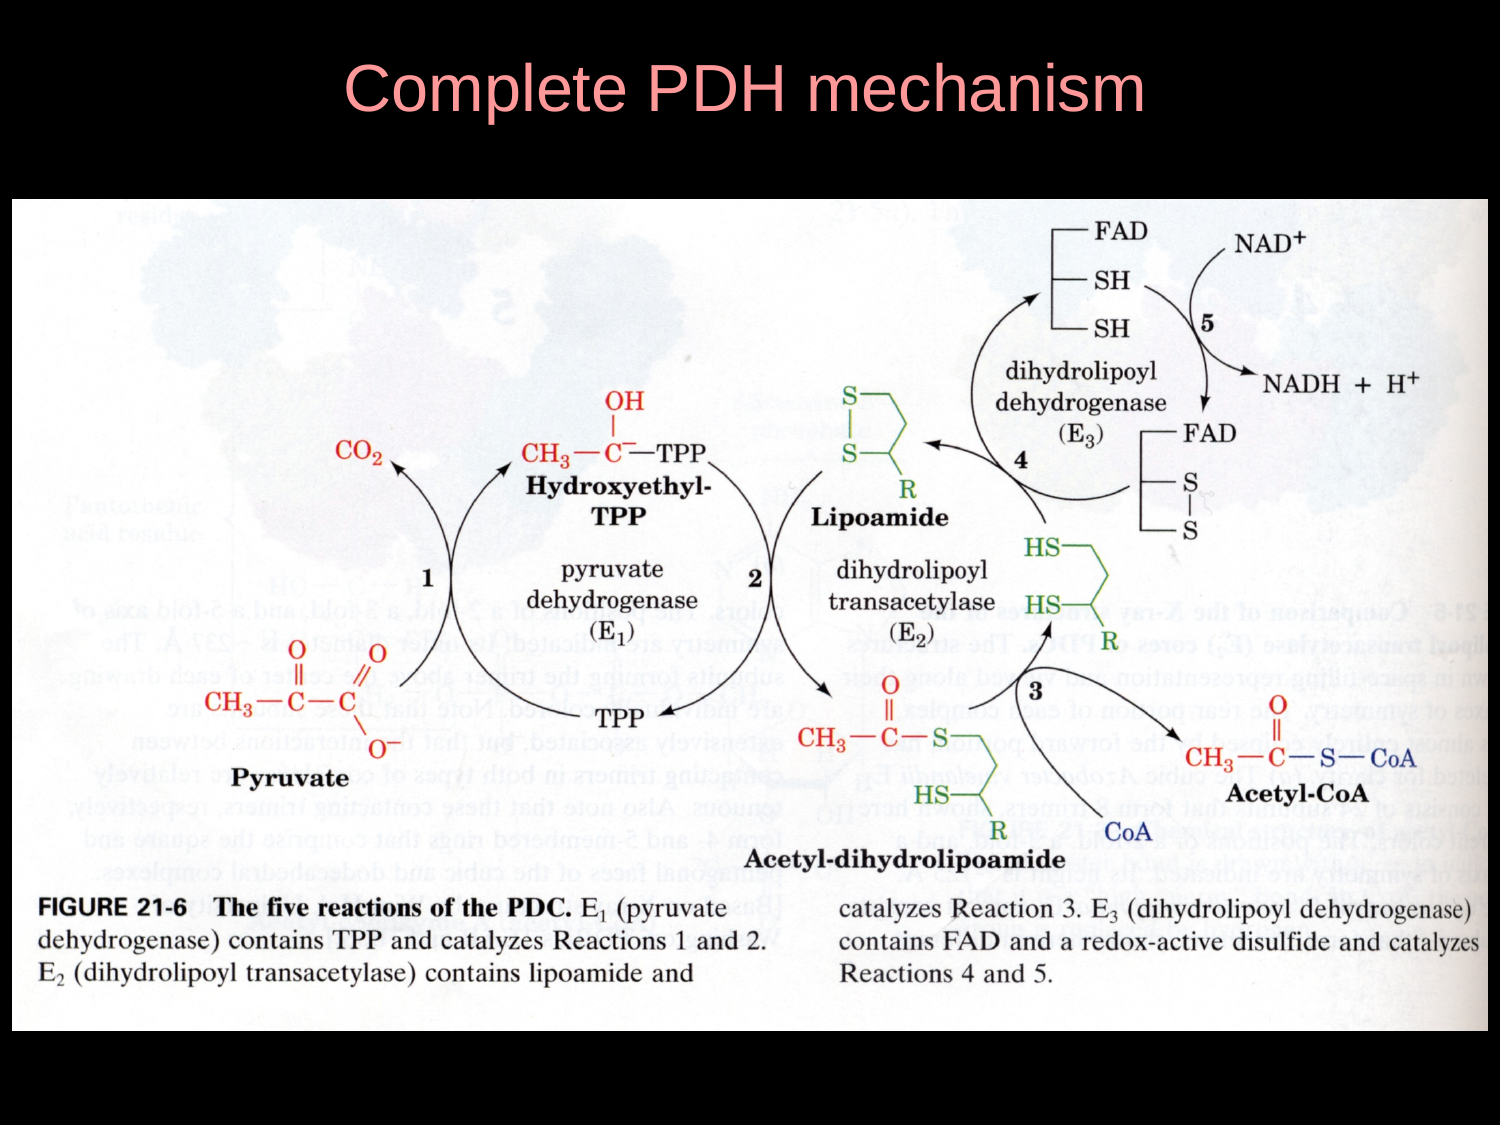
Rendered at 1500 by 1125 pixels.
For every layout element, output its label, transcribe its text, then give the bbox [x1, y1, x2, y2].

text_box Complete PDH mechanism [328, 37, 1163, 133]
picture [12, 199, 1488, 1031]
